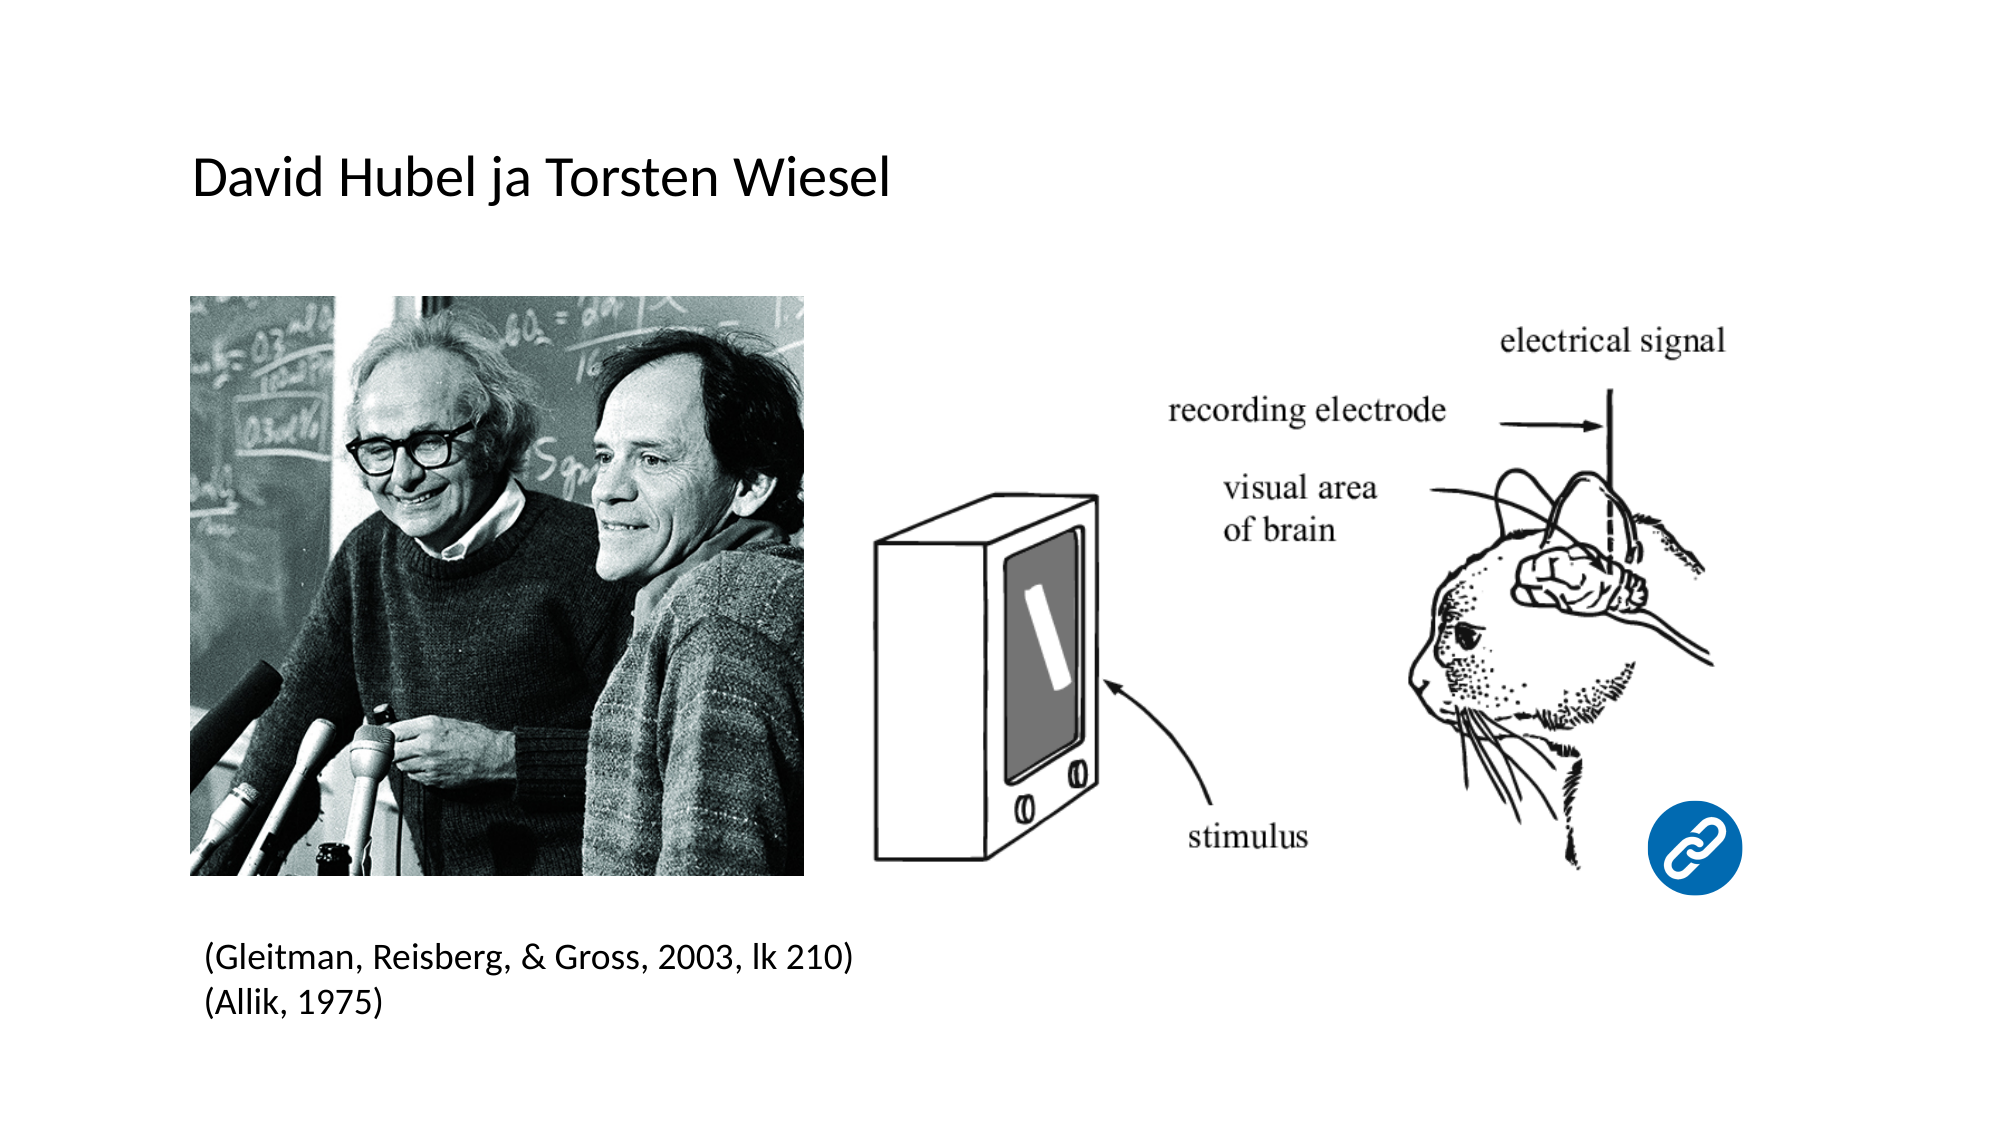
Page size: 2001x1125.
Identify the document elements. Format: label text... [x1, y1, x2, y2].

text_box David Hubel ja Torsten Wiesel [177, 130, 908, 216]
picture [869, 294, 1749, 901]
picture [190, 296, 804, 876]
text_box (Gleitman, Reisberg, & Gross, 2003, lk 210) (Allik, 1975) [188, 924, 870, 1030]
